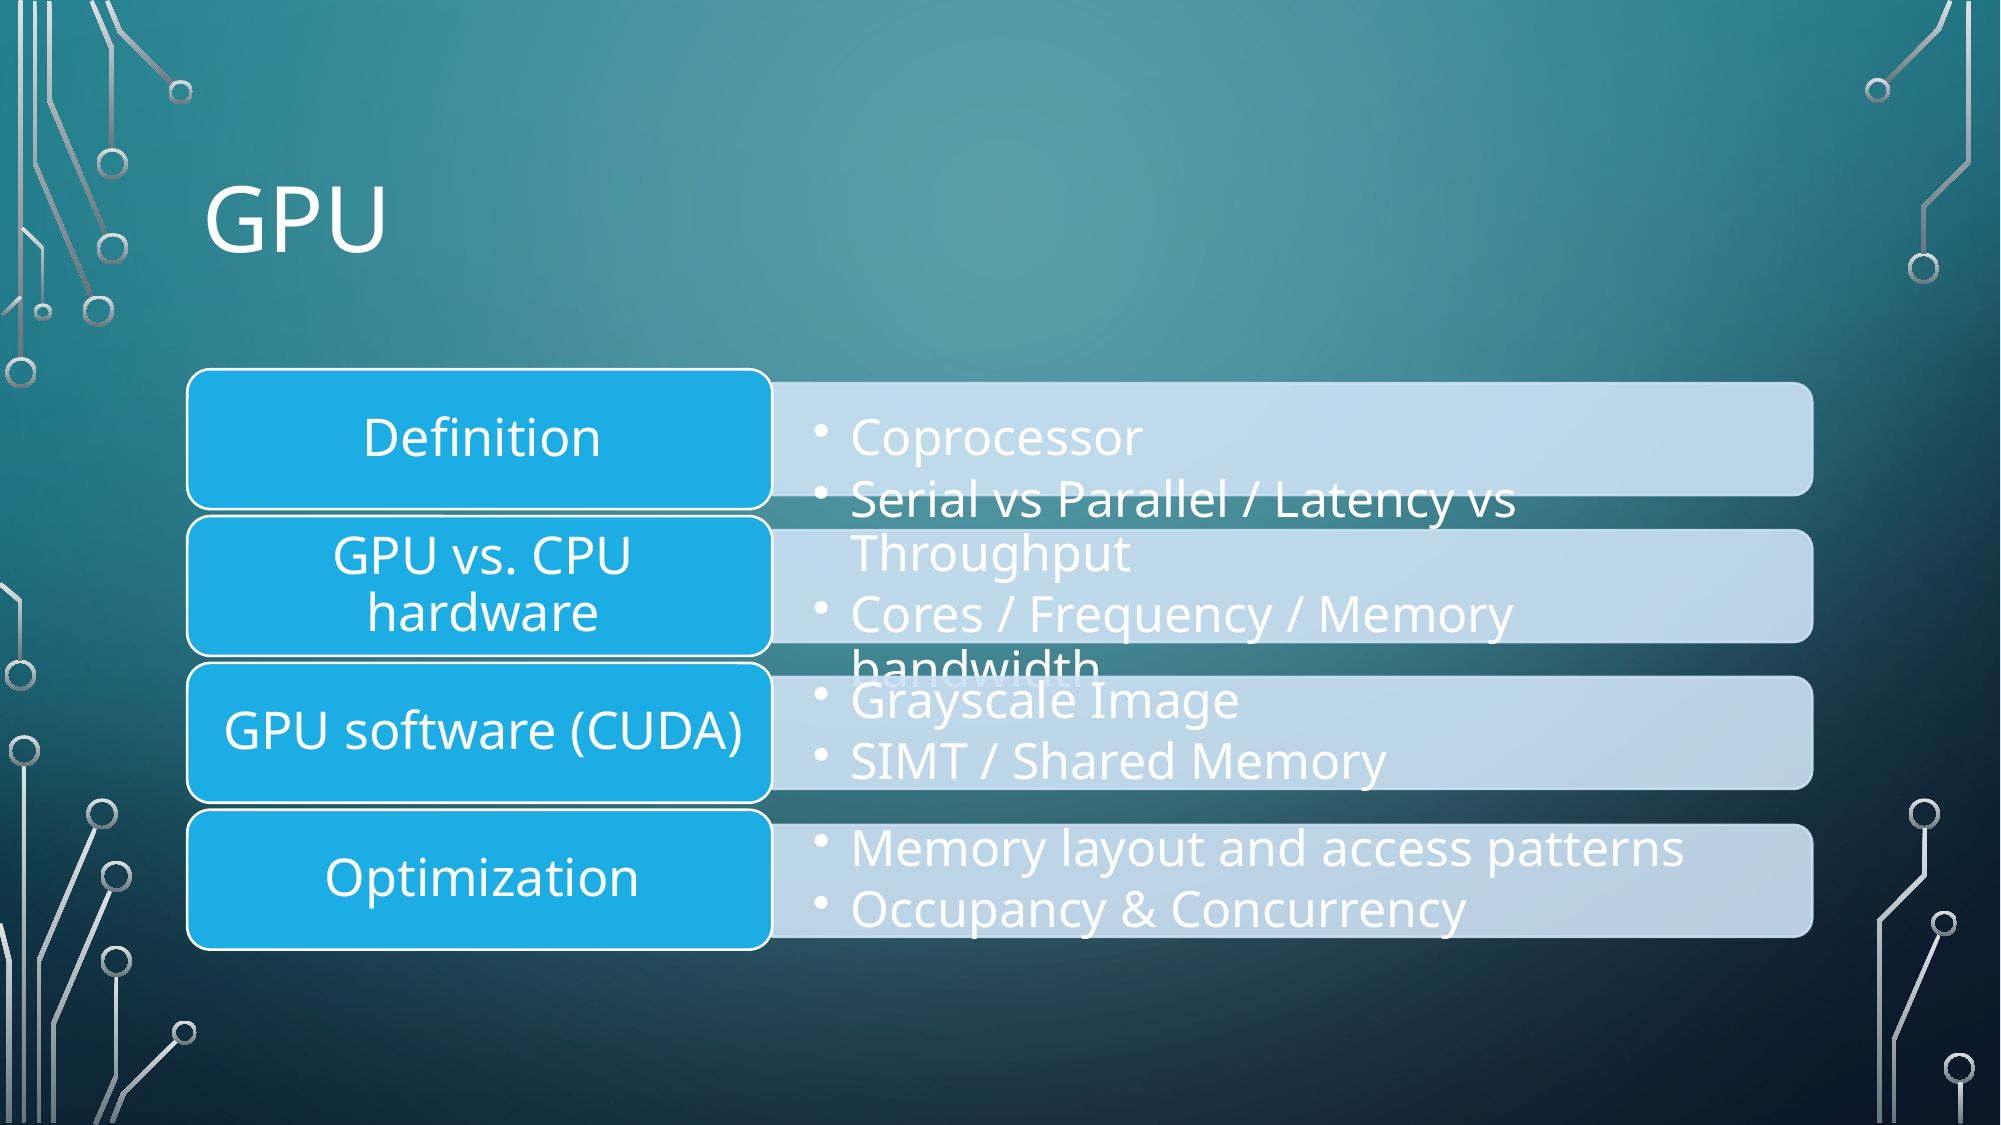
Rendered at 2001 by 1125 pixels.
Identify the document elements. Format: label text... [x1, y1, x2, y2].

title GPU [187, 101, 1813, 344]
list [186, 368, 1813, 951]
